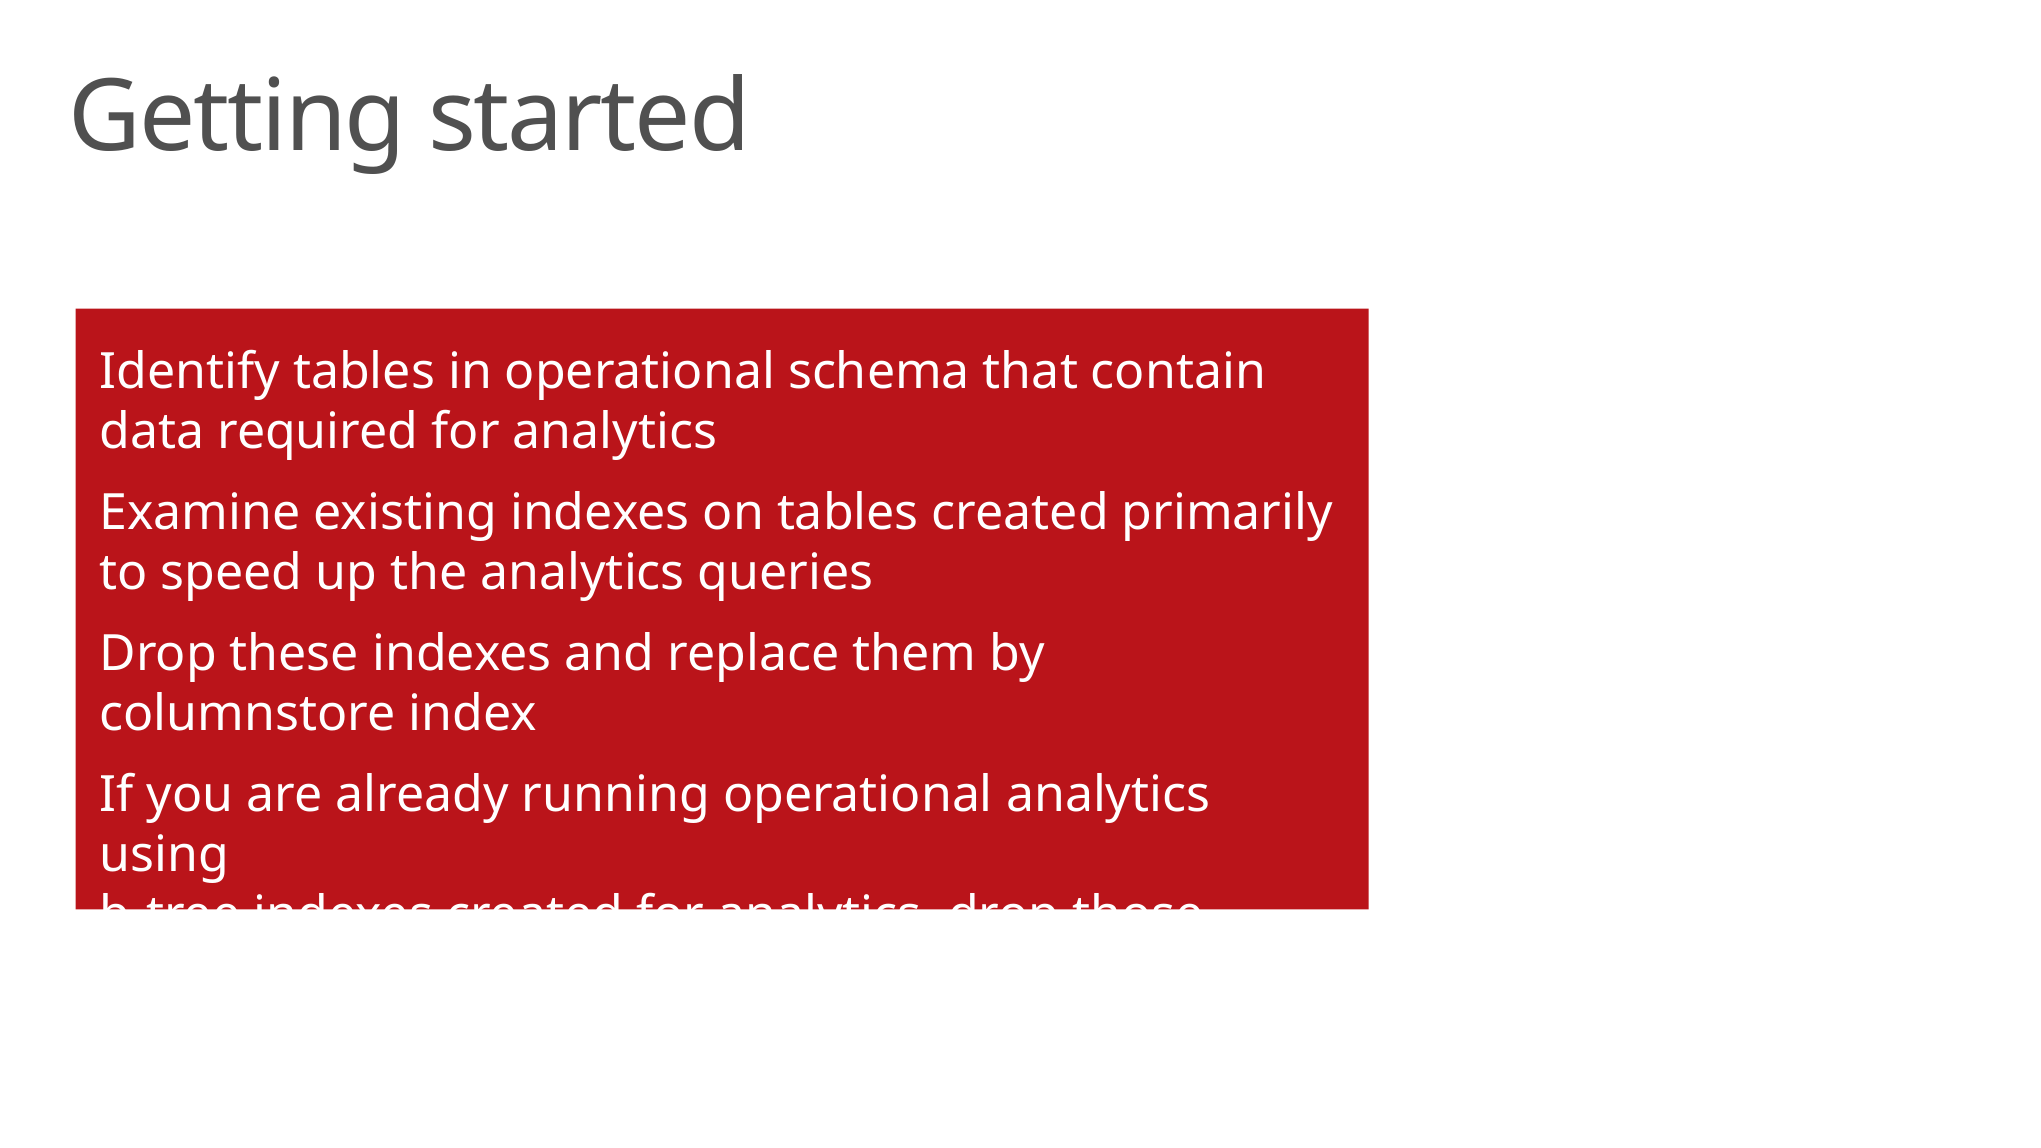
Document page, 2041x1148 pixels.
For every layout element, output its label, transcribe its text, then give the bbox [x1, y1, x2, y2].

title Getting started [45, 48, 1996, 199]
text_box Identify tables in operational schema that contain data required for analytics Examine existing indexes on tables created primarily to speed up the analytics queries Drop these indexes and replace them by columnstore index If you are already running operational analytics using b-tree indexes created for analytics, drop those indexes and replace them with single columnstore index [75, 308, 1369, 910]
